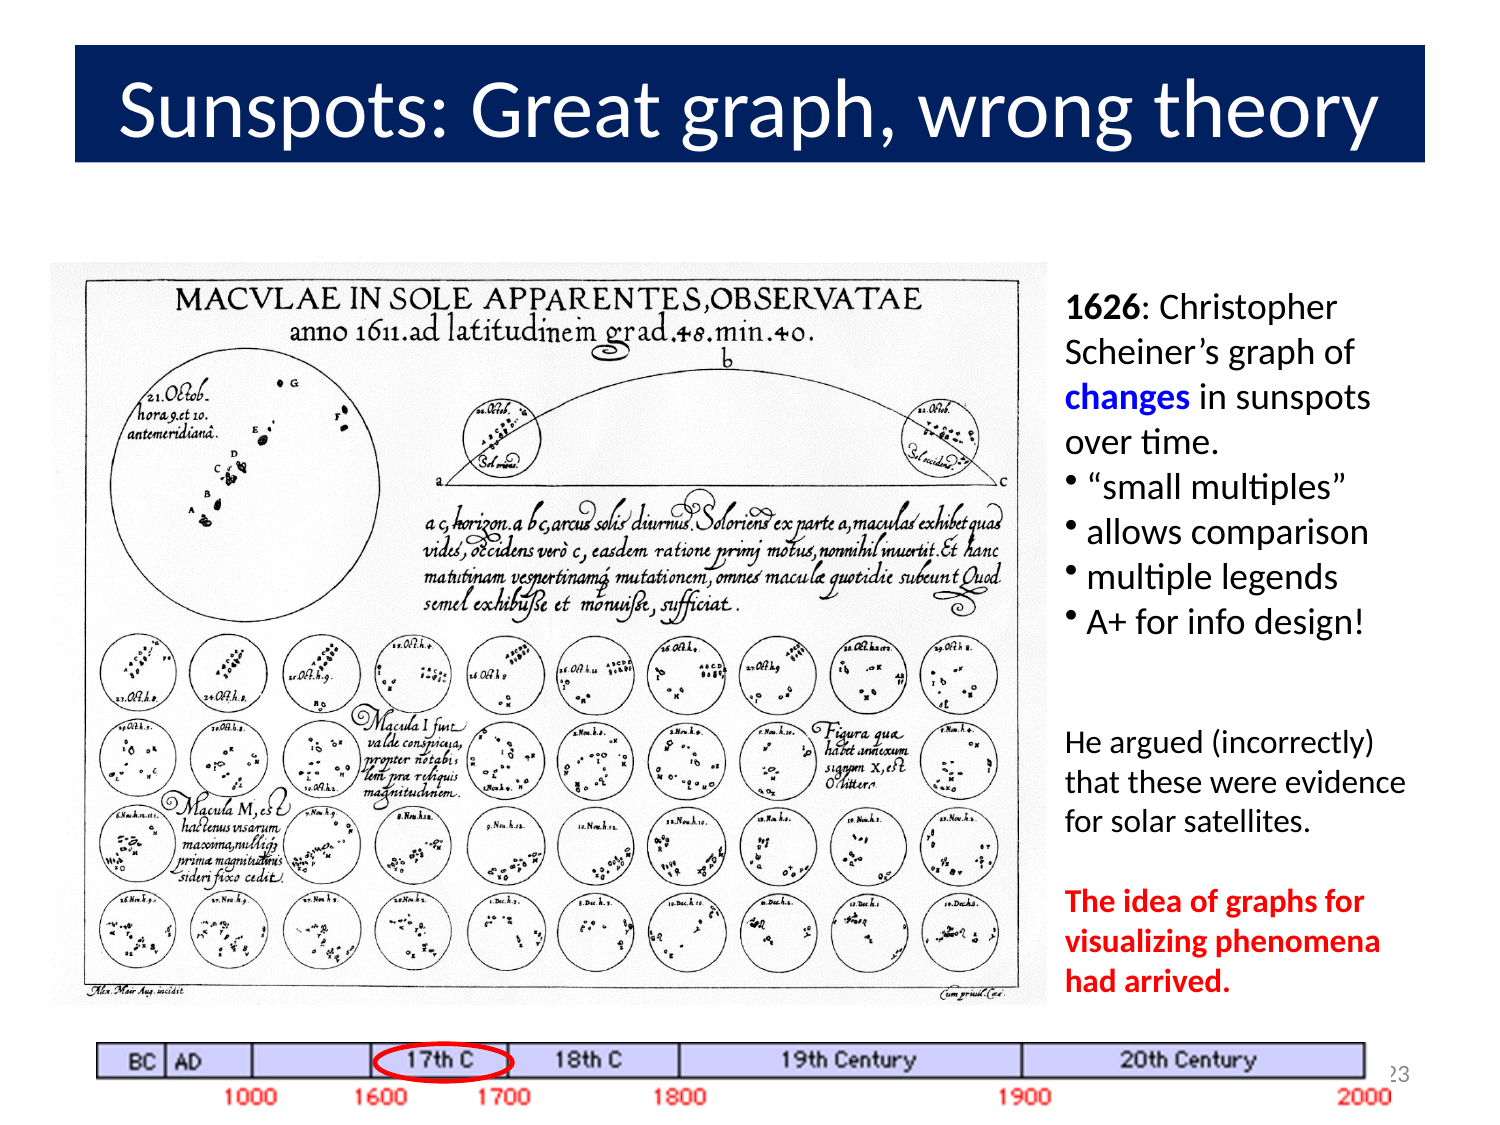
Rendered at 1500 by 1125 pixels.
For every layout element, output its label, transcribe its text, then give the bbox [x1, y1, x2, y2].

text_box He argued (incorrectly) that these were evidence for solar satellites. The idea of graphs for visualizing phenomena had arrived. [1051, 712, 1450, 1007]
text_box 1626: Christopher Scheiner’s graph of changes in sunspots over time. “small multiples” allows comparison multiple legends A+ for info design! [1051, 274, 1450, 650]
picture [96, 1042, 1391, 1112]
title Sunspots: Great graph, wrong theory [75, 45, 1425, 163]
slide_number 23 [1391, 1042, 1425, 1103]
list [49, 262, 1047, 1006]
